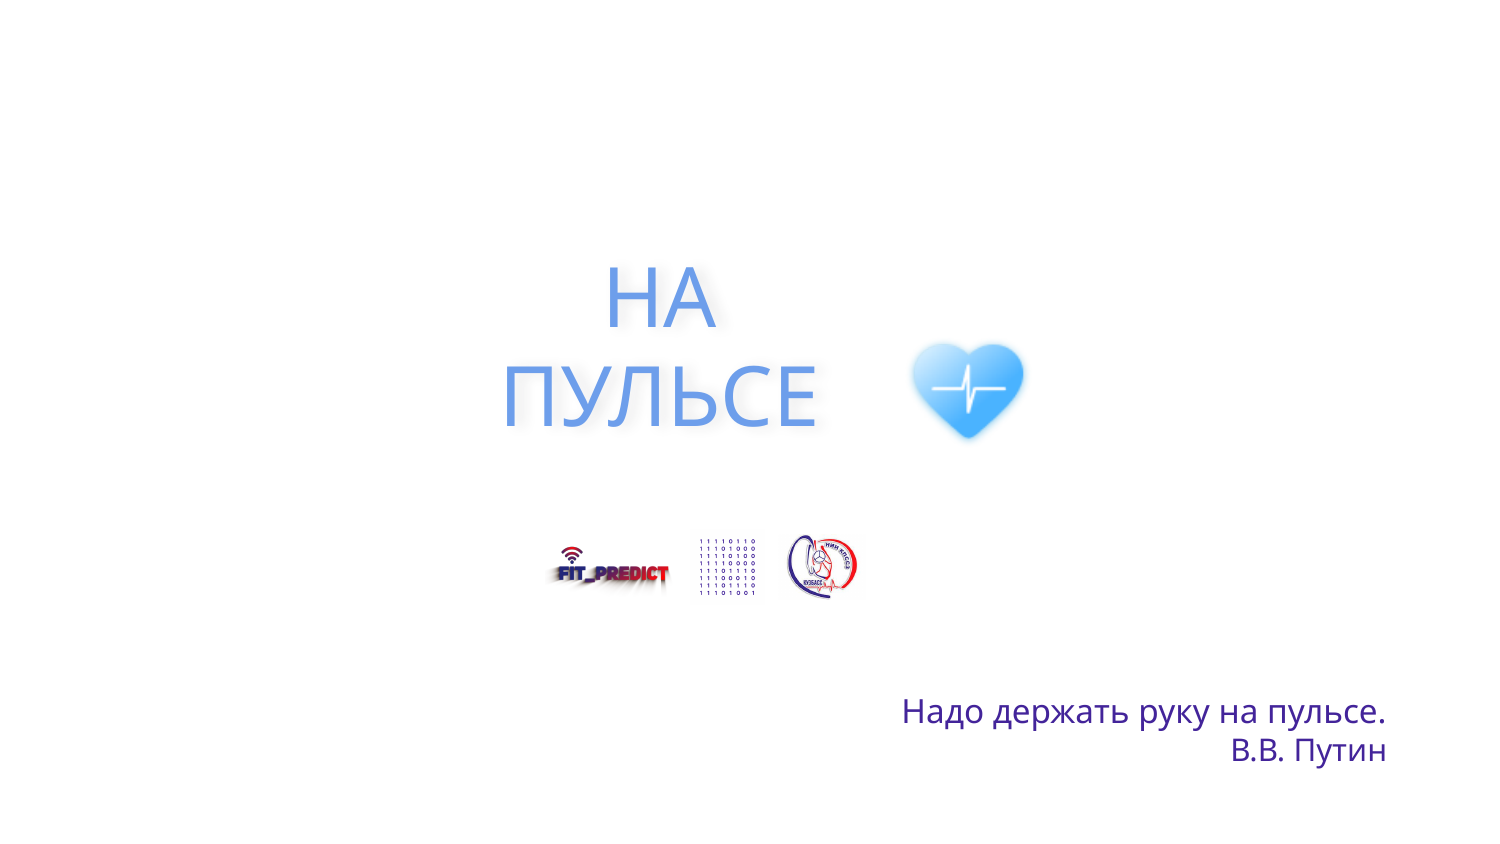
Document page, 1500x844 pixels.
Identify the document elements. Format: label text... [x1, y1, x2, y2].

title НА ПУЛЬСЕ [417, 328, 902, 459]
picture [690, 529, 766, 605]
picture [905, 337, 1033, 451]
subtitle Надо держать руку на пульсе. В.В. Путин [825, 675, 1403, 771]
picture [544, 529, 678, 605]
picture [778, 534, 867, 601]
